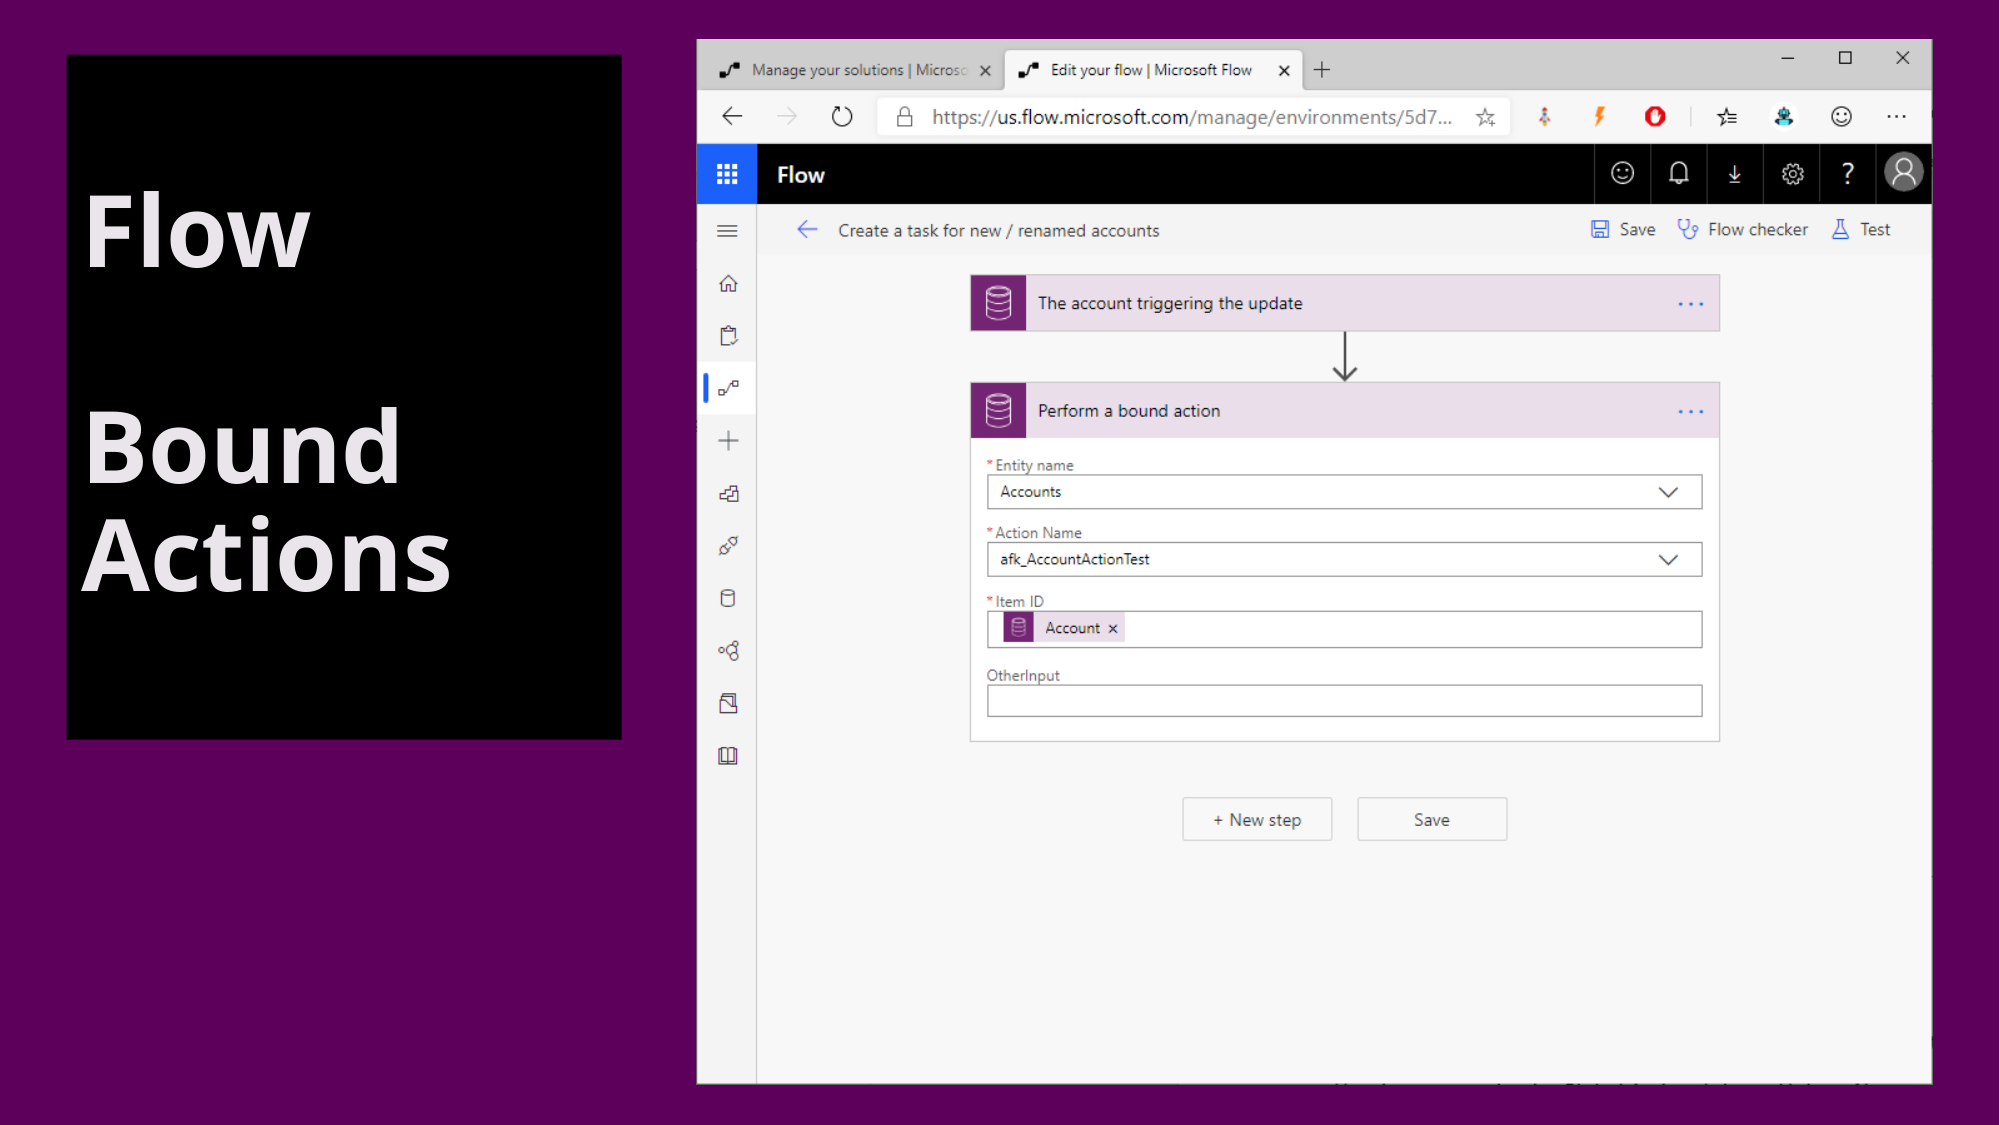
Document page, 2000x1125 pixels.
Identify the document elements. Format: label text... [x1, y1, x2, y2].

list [696, 39, 1933, 1085]
title Flow Bound Actions [66, 54, 622, 740]
